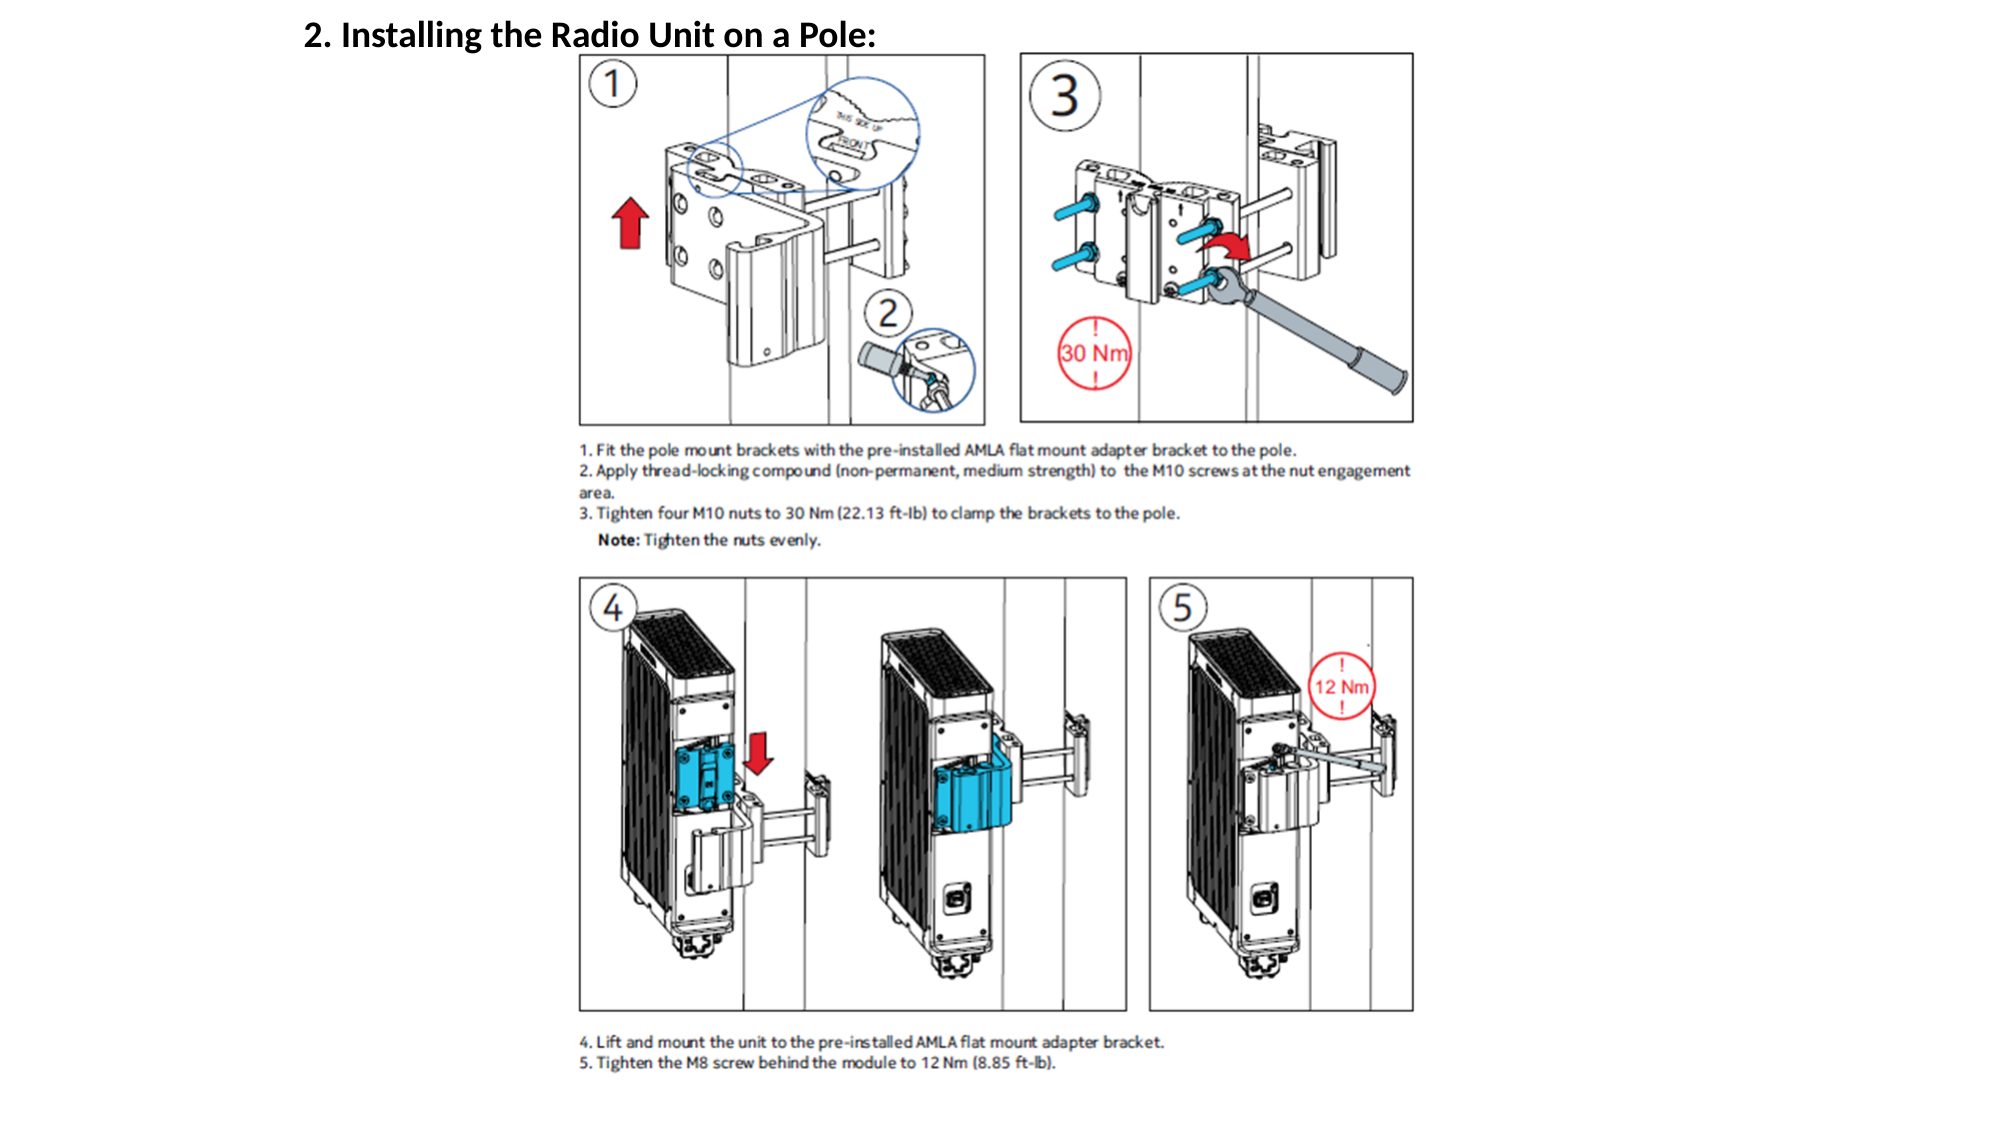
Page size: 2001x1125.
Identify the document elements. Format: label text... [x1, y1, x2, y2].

picture [557, 29, 1442, 1095]
text_box 2. Installing the Radio Unit on a Pole: [288, 0, 1289, 63]
